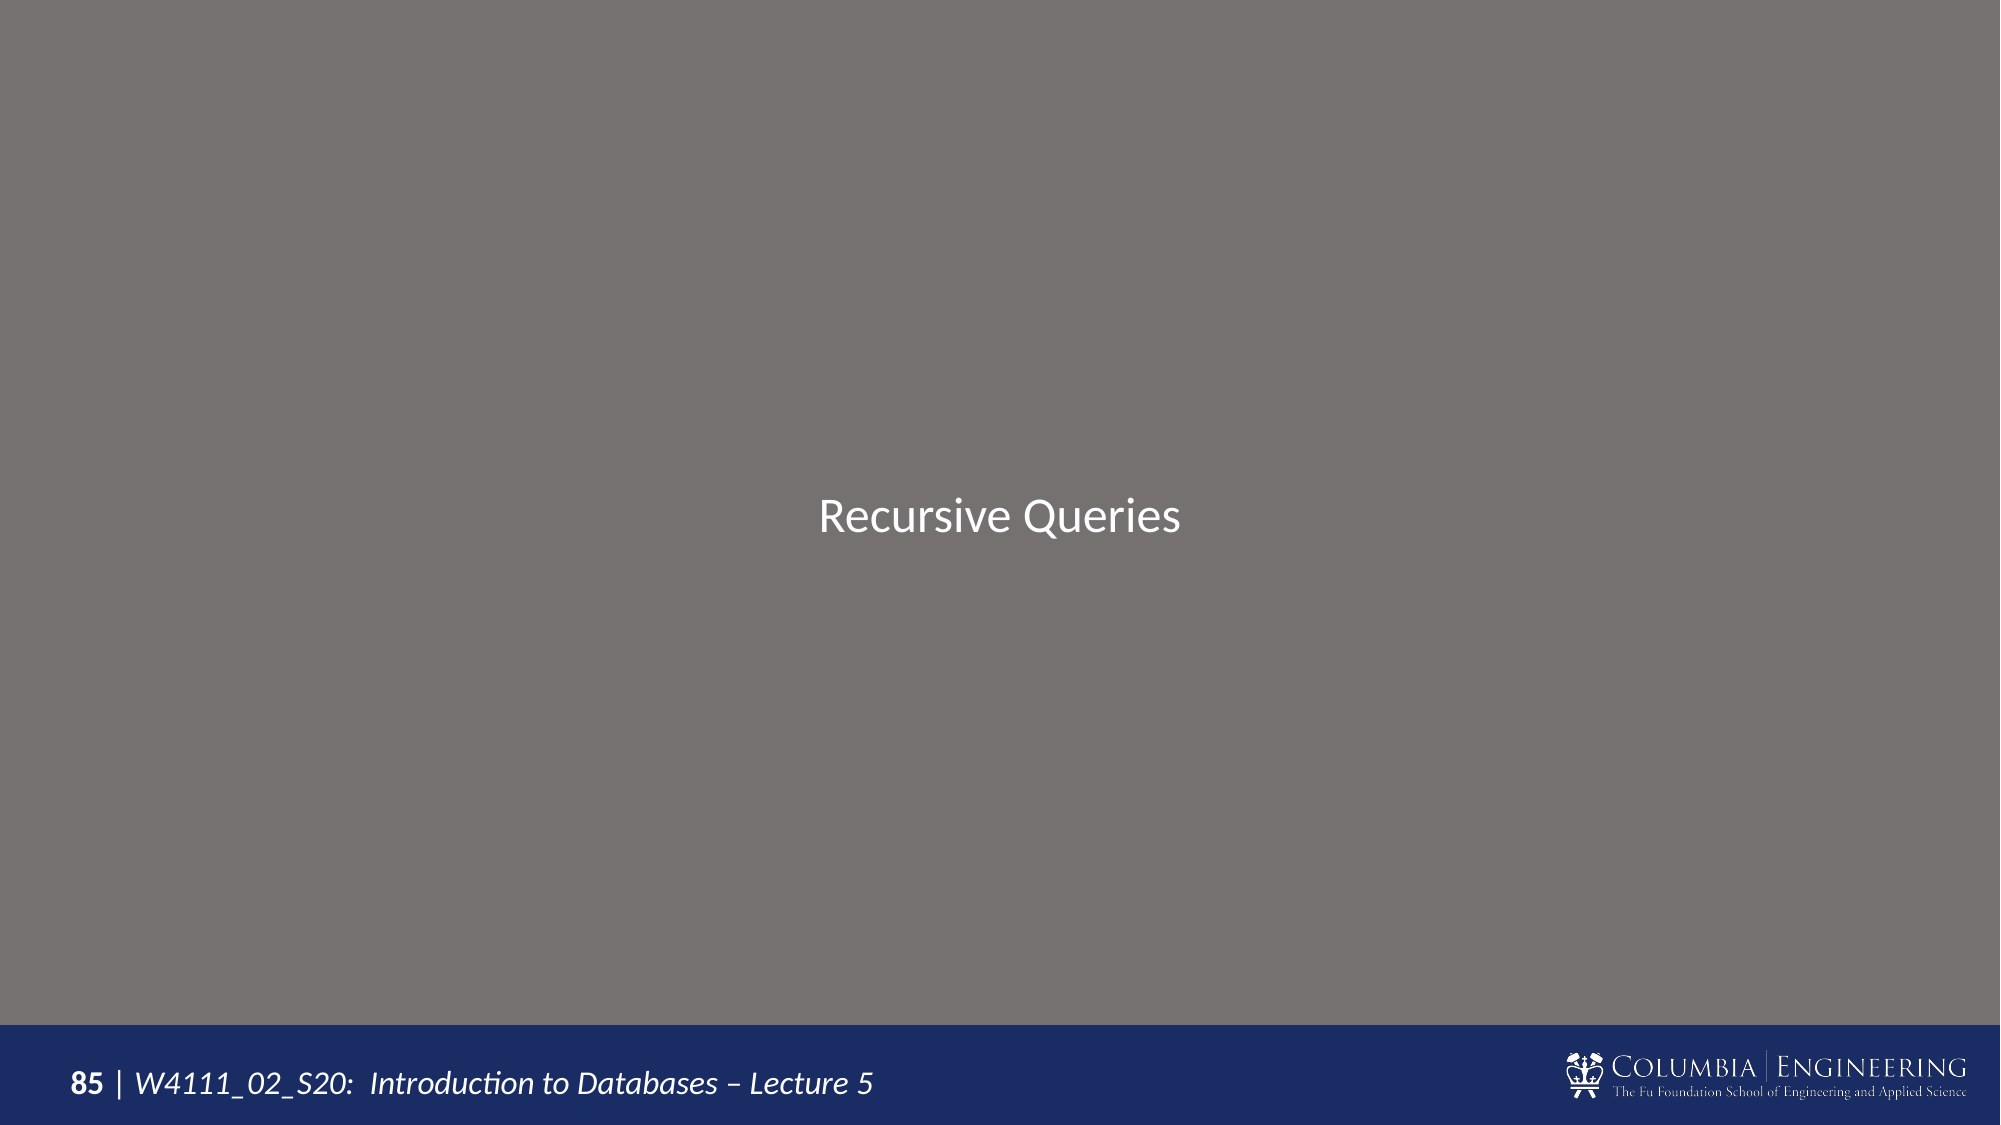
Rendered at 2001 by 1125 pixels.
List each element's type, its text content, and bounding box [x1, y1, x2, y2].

text_box Recursive Queries [0, 0, 2000, 1026]
picture [1566, 1050, 1967, 1100]
text_box [0, 1026, 2000, 1125]
text_box 85 | W4111_02_S20: Introduction to Databases – Lecture 5 [55, 1027, 1540, 1109]
